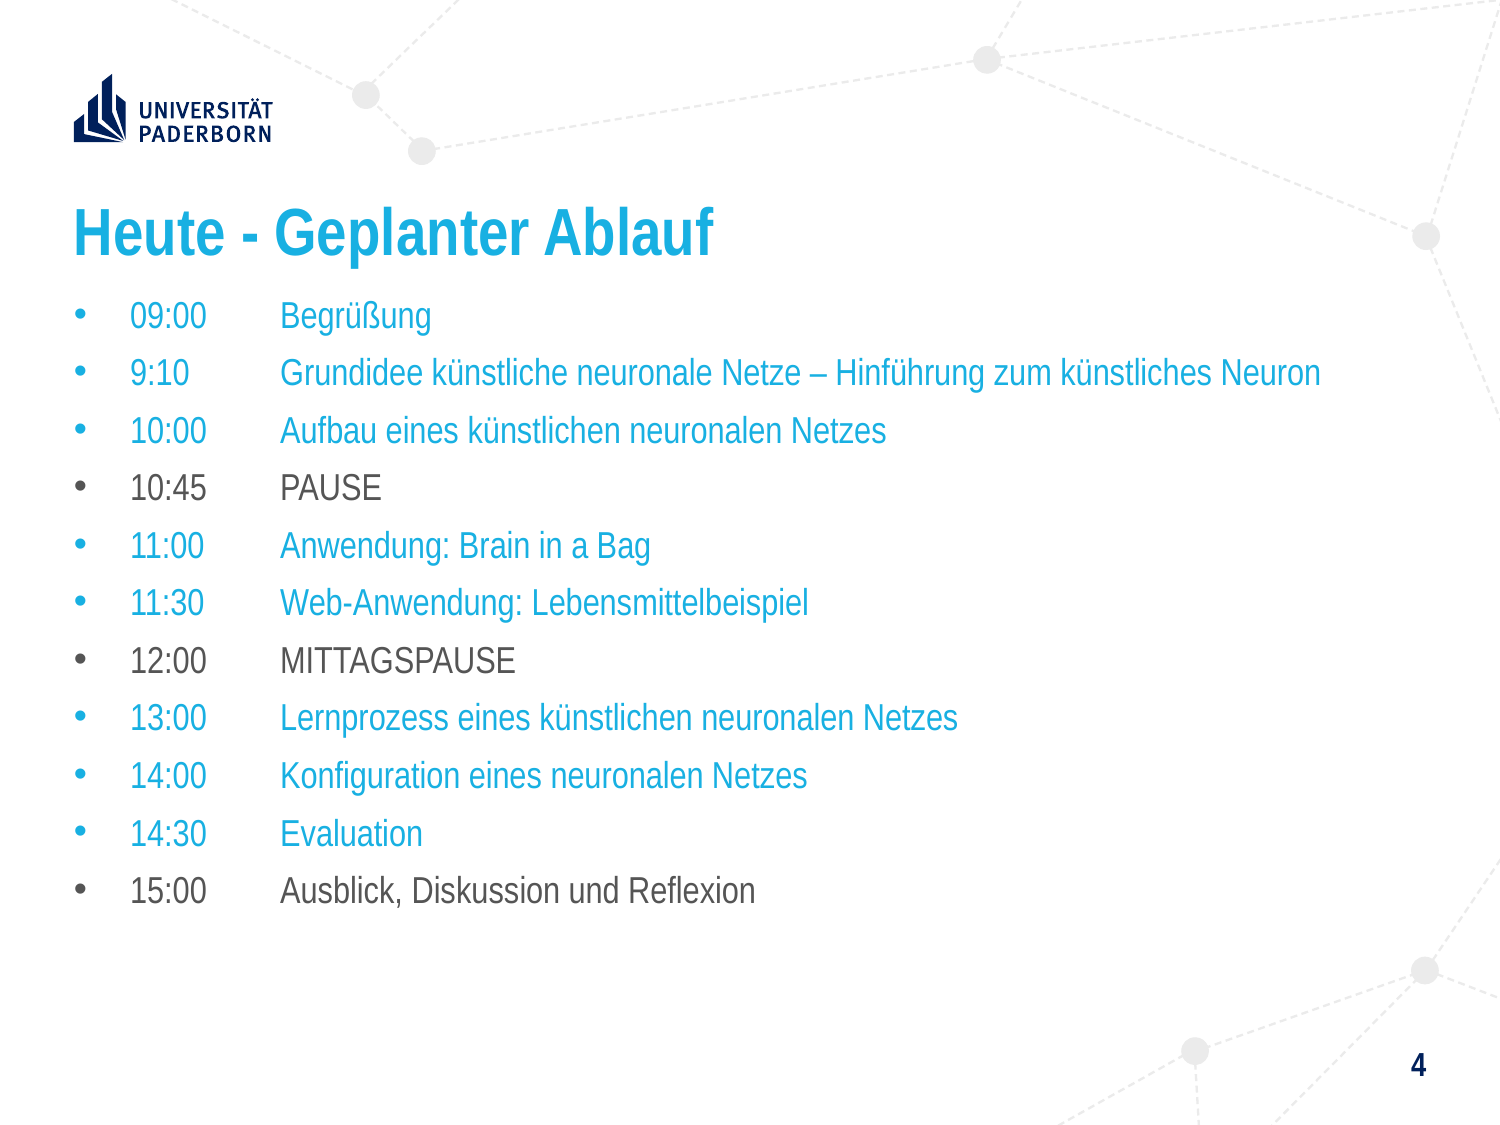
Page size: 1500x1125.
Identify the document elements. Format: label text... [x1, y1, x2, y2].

list 09:00 Begrüßung 9:10 Grundidee künstliche neuronale Netze – Hinführung zum künstliches Neuron 10:00 Aufbau eines künstlichen neuronalen Netzes 10:45 PAUSE 11:00 Anwendung: Brain in a Bag 11:30 Web-Anwendung: Lebensmittelbeispiel 12:00 MITTAGSPAUSE 13:00 Lernprozess eines künstlichen neuronalen Netzes 14:00 Konfiguration eines neuronalen Netzes 14:30 Evaluation 15:00 Ausblick, Diskussion und Reflexion [73, 290, 1427, 1062]
slide_number 4 [1308, 1062, 1427, 1091]
title Heute - Geplanter Ablauf [73, 196, 1427, 290]
